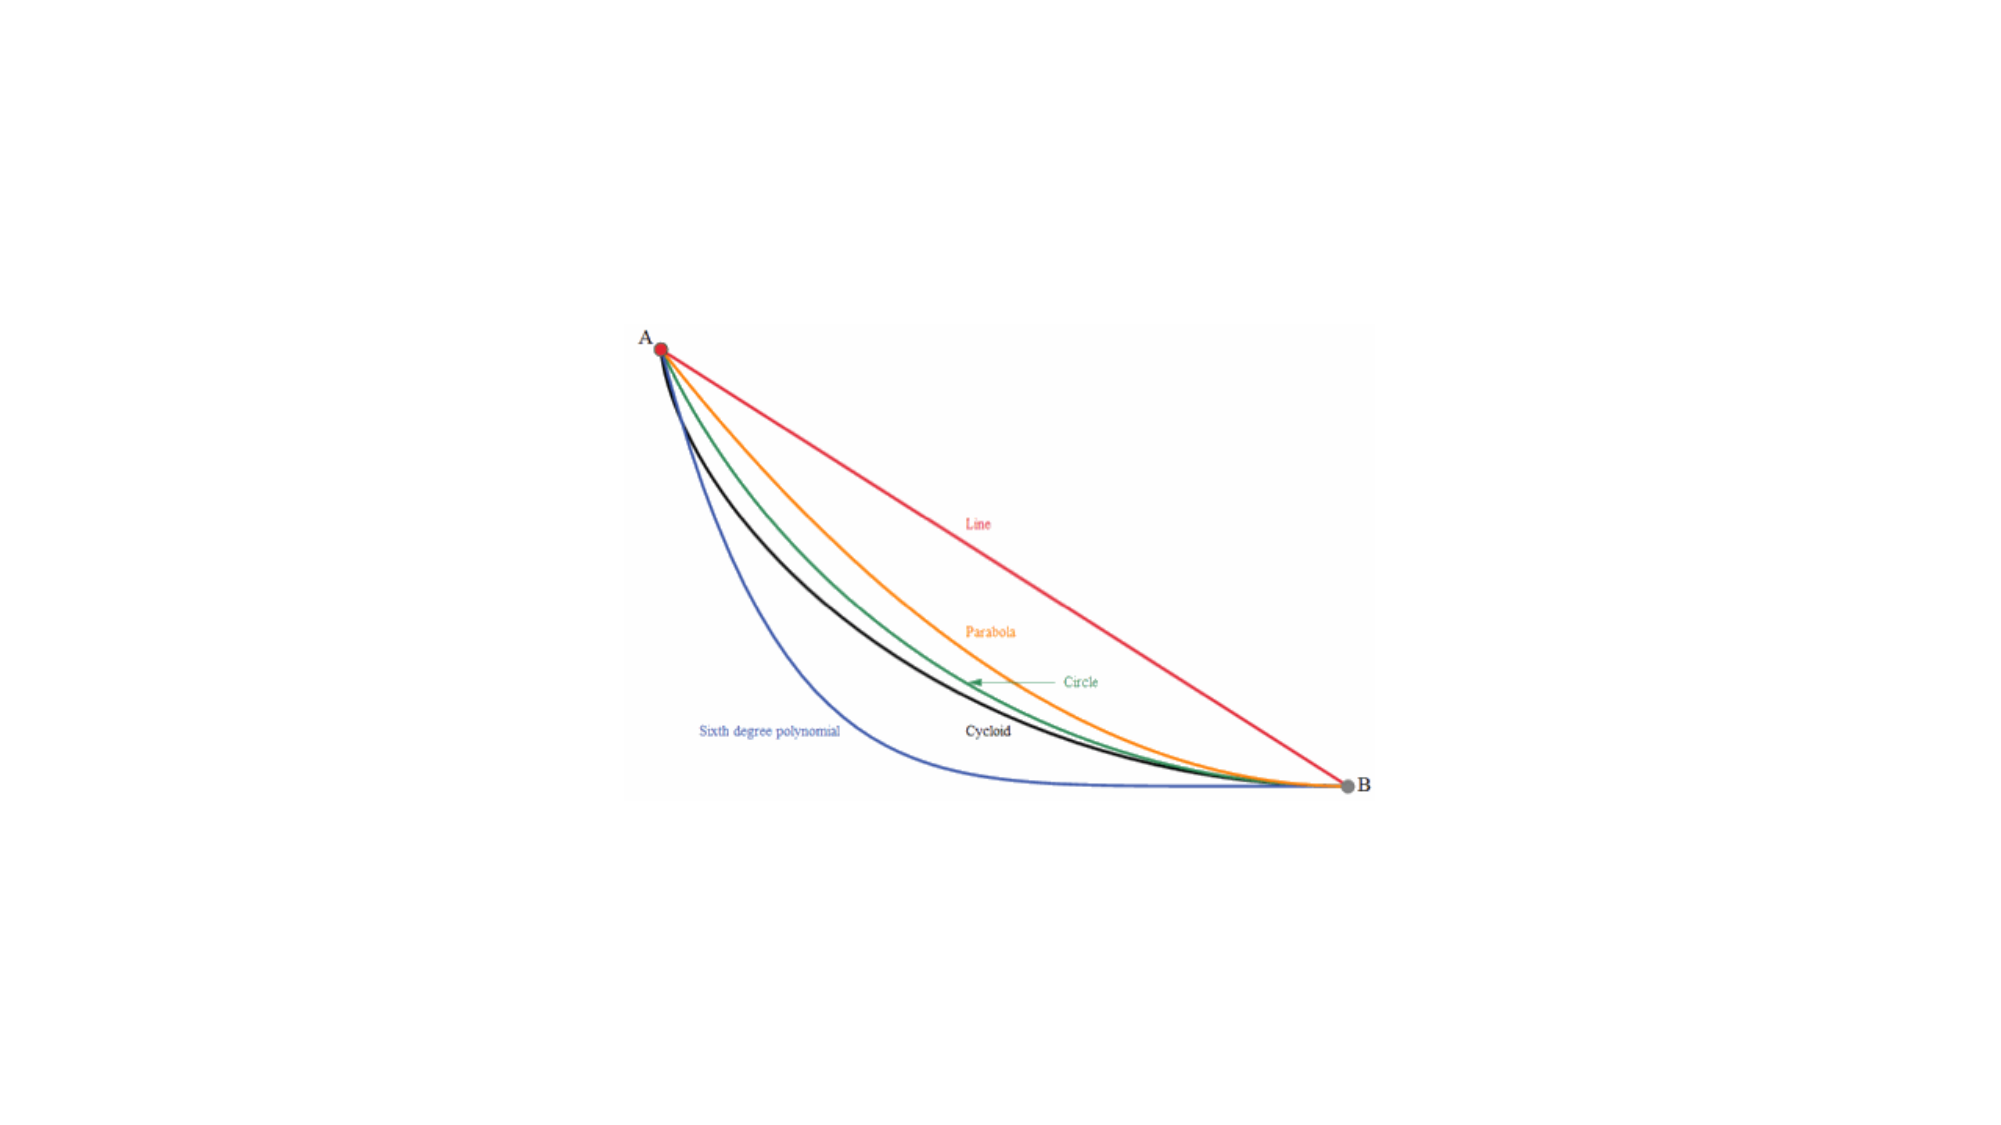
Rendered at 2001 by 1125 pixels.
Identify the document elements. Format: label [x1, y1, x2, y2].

picture [624, 324, 1375, 801]
